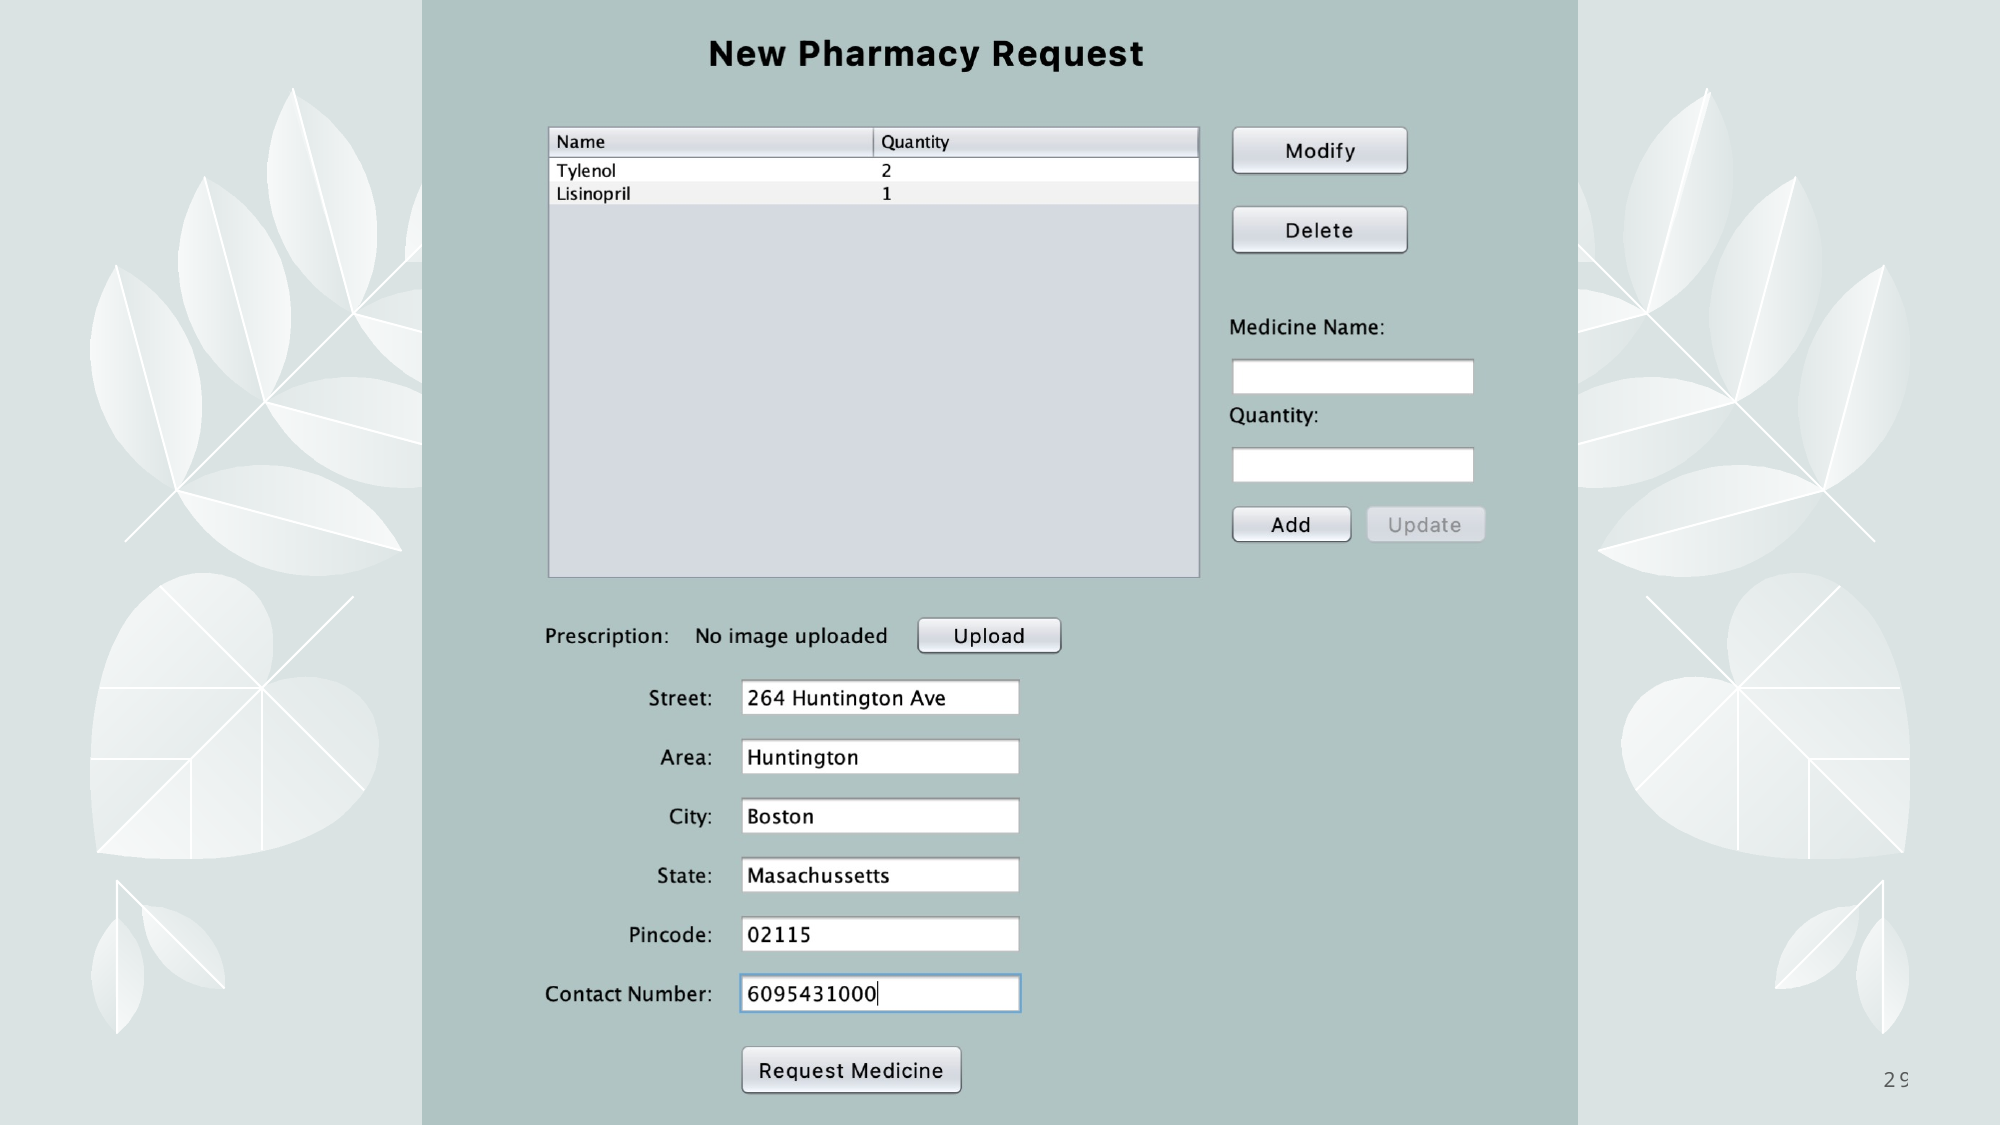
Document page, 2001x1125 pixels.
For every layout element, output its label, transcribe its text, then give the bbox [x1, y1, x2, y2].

slide_number 29 [1637, 1042, 1927, 1119]
picture [422, 0, 1578, 1125]
